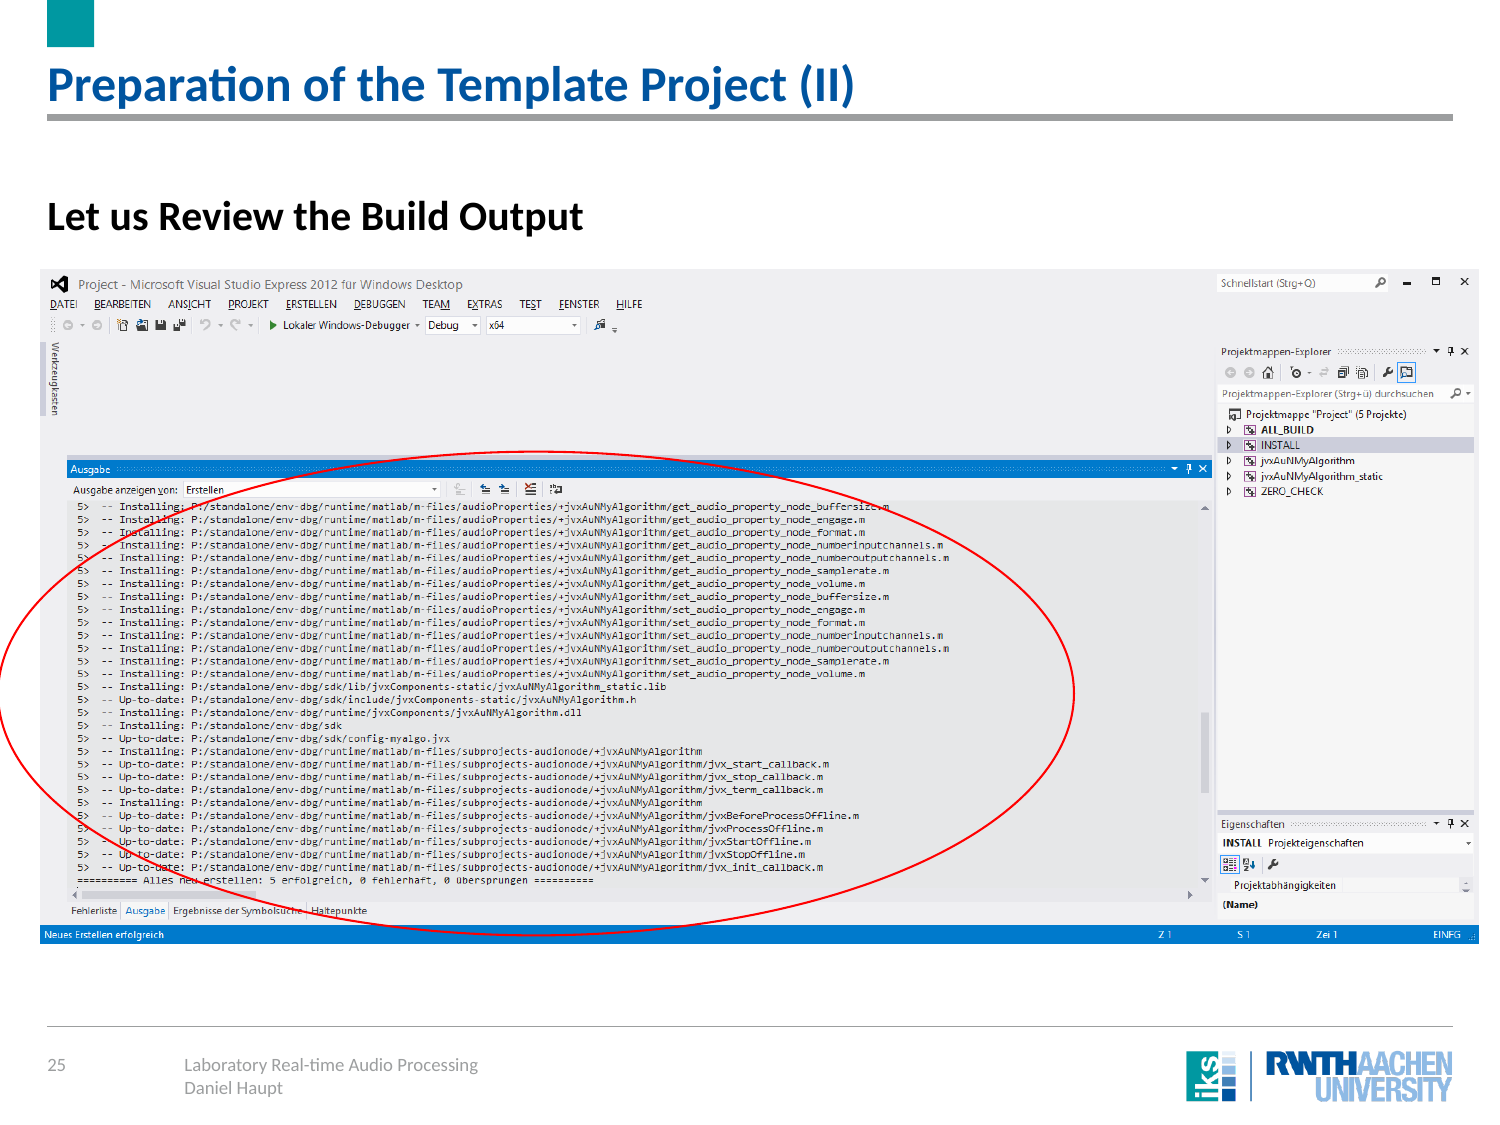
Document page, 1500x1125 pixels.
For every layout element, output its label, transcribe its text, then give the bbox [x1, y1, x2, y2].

picture [40, 269, 1479, 944]
title Preparation of the Template Project (II) [47, 46, 1453, 113]
list Let us Review the Build Output [47, 188, 1453, 231]
text_box [0, 598, 40, 789]
picture [1171, 1026, 1467, 1125]
